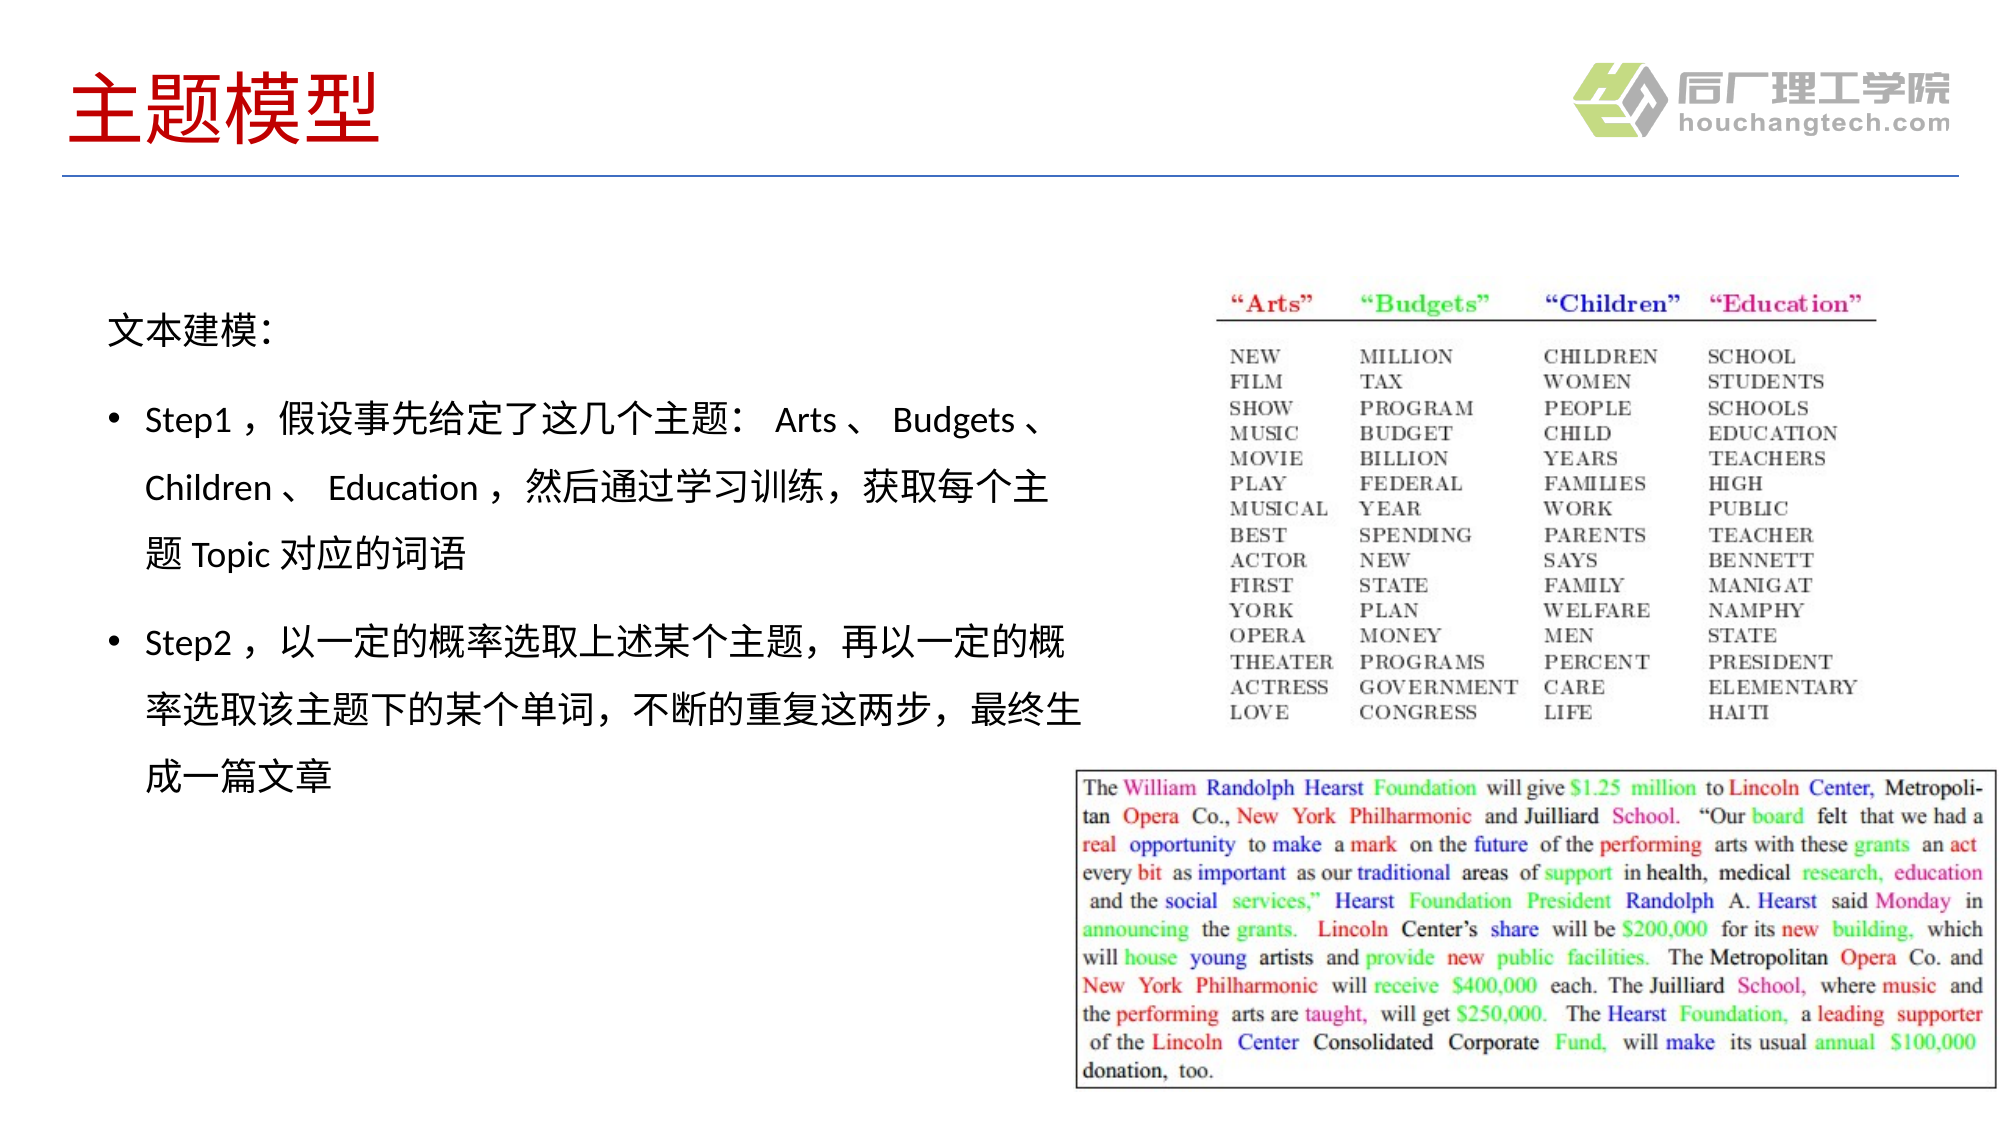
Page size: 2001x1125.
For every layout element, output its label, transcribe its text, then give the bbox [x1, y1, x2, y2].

picture [1176, 276, 1898, 732]
text_box 文本建模： Step1，假设事先给定了这几个主题：Arts、Budgets、Children、Education，然后通过学习训练，获取每个主题Topic对应的词语 Step2，以一定的概率选取上述某个主题，再以一定的概率选取该主题下的某个单词，不断的重复这两步，最终生成一篇文章 [100, 276, 1094, 1125]
title 主题模型 [57, 59, 1728, 167]
picture [1073, 767, 2000, 1092]
